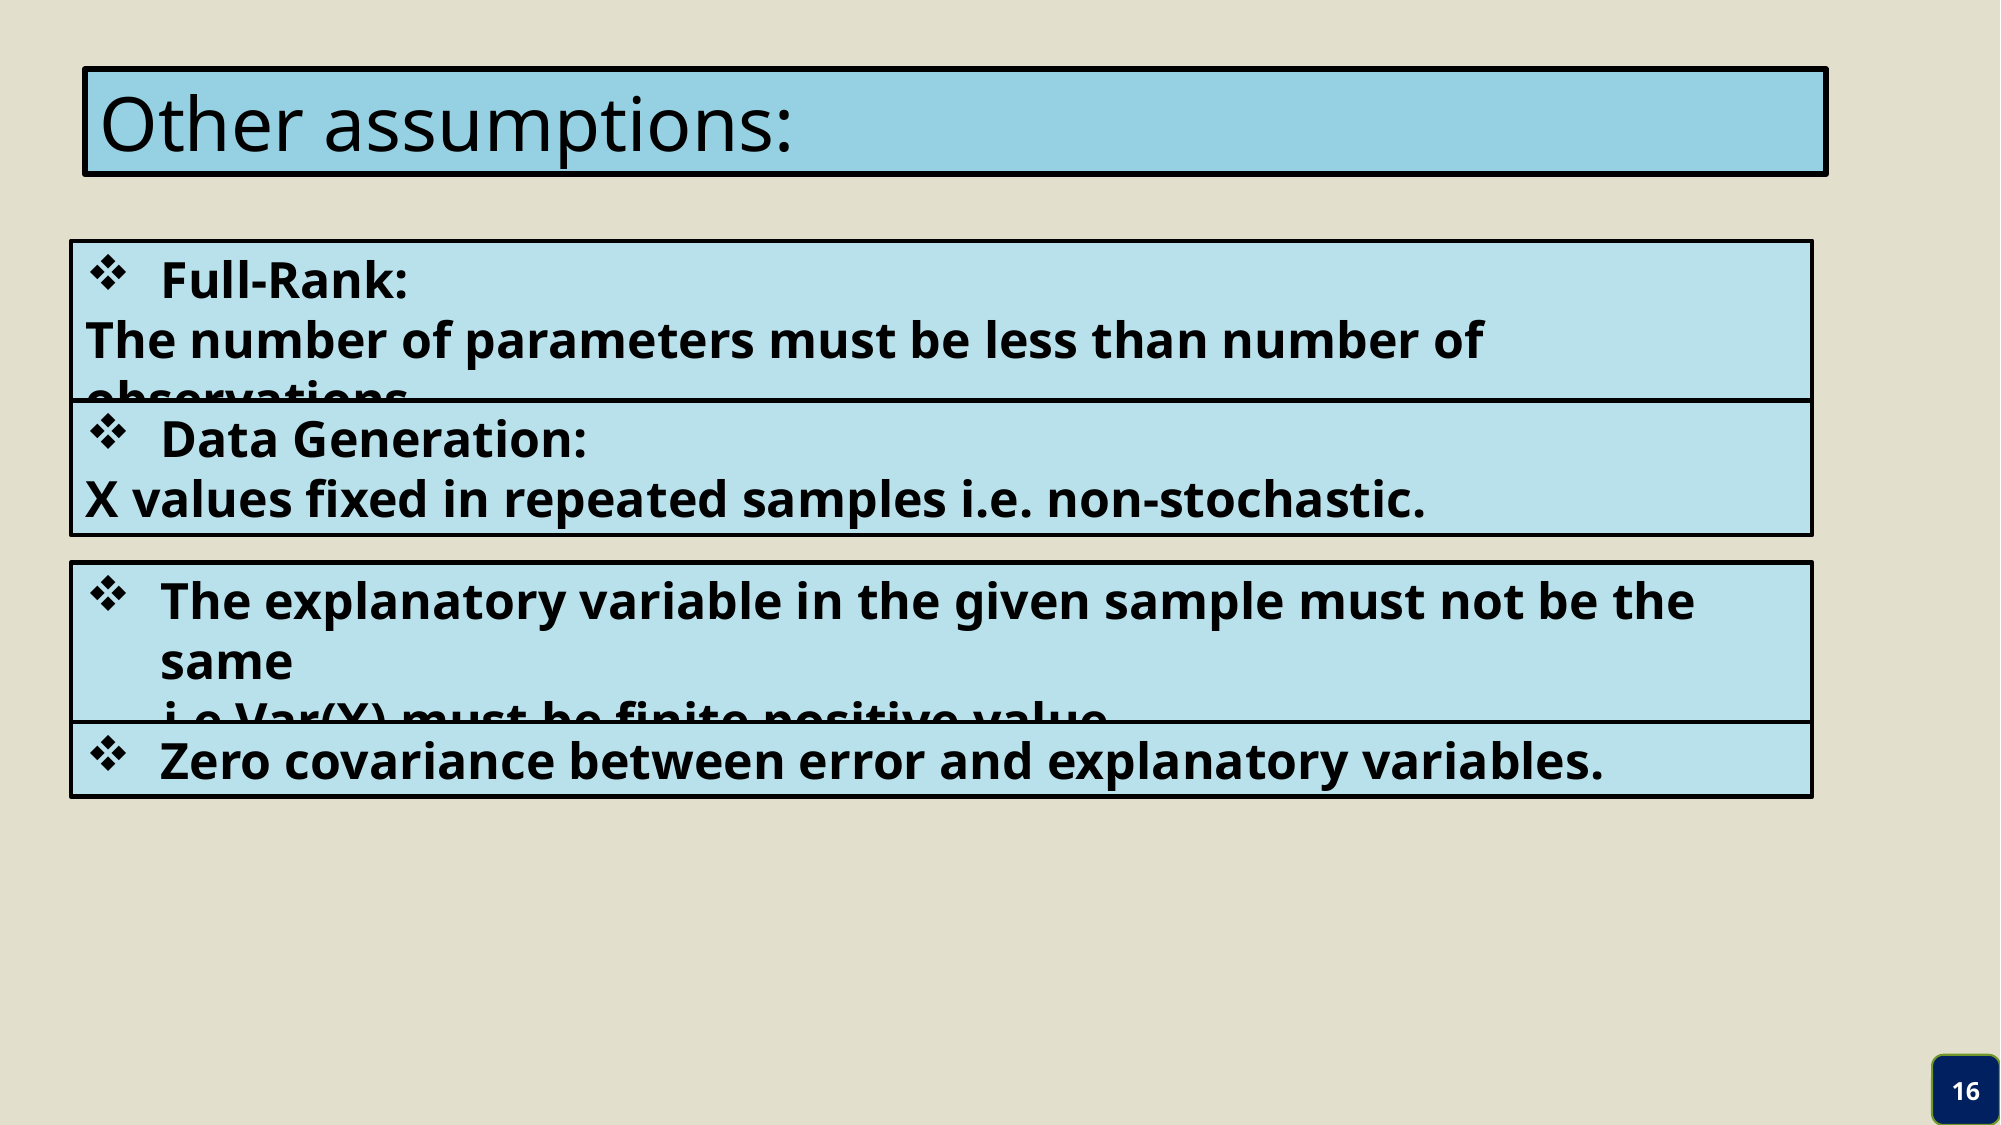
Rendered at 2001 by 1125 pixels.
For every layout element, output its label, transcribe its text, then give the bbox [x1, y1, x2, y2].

text_box Other assumptions: [84, 69, 1826, 175]
text_box Data Generation: X values fixed in repeated samples i.e. non-stochastic. [71, 400, 1813, 536]
text_box 16 [1930, 1053, 2000, 1125]
text_box The explanatory variable in the given sample must not be the same i.e Var(X) must be finite positive value. [71, 562, 1813, 721]
text_box Full-Rank: The number of parameters must be less than number of observations. [71, 240, 1813, 400]
text_box Zero covariance between error and explanatory variables. [71, 721, 1813, 797]
